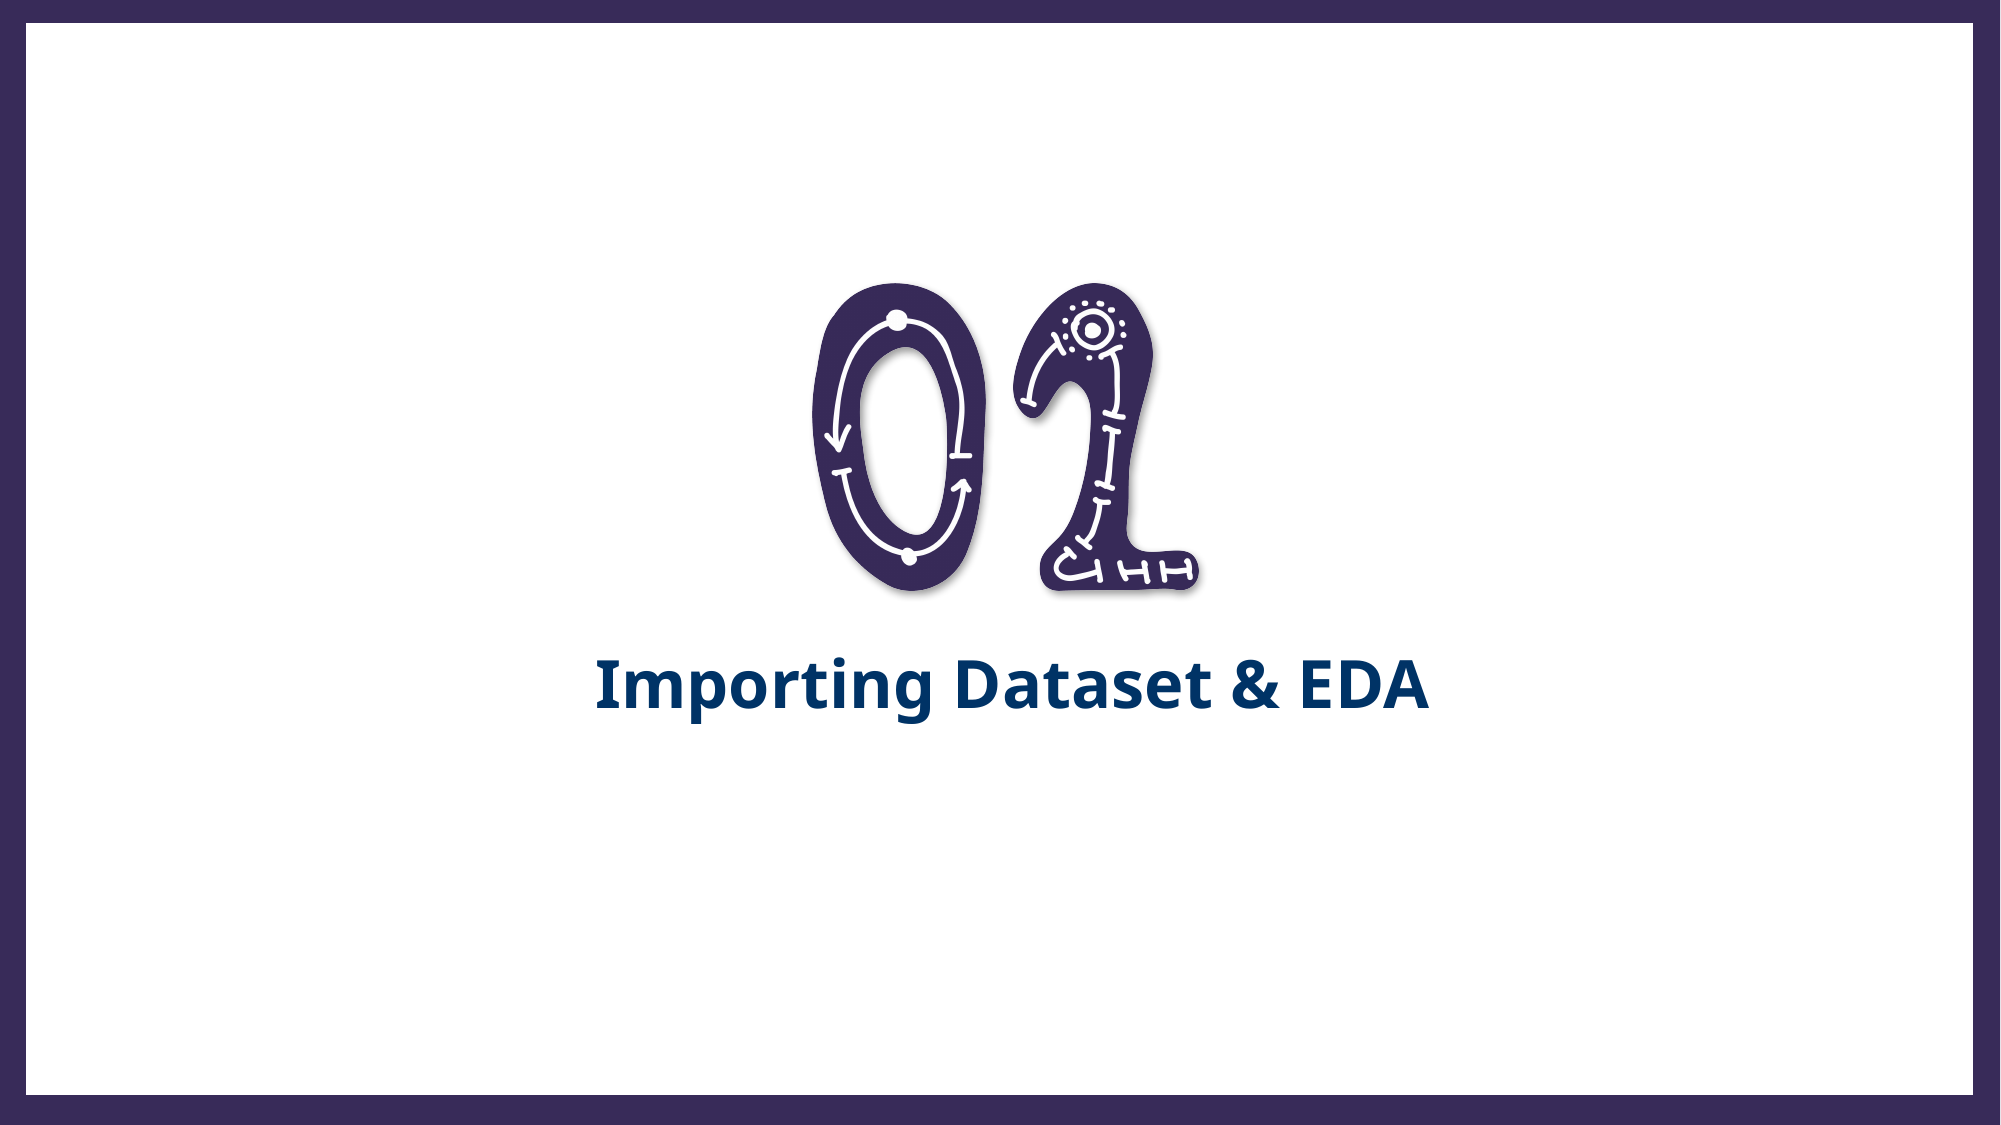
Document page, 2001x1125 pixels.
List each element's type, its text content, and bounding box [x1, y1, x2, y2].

picture [1013, 283, 1199, 591]
picture [811, 283, 986, 591]
text_box Importing Dataset & EDA [366, 634, 1660, 730]
